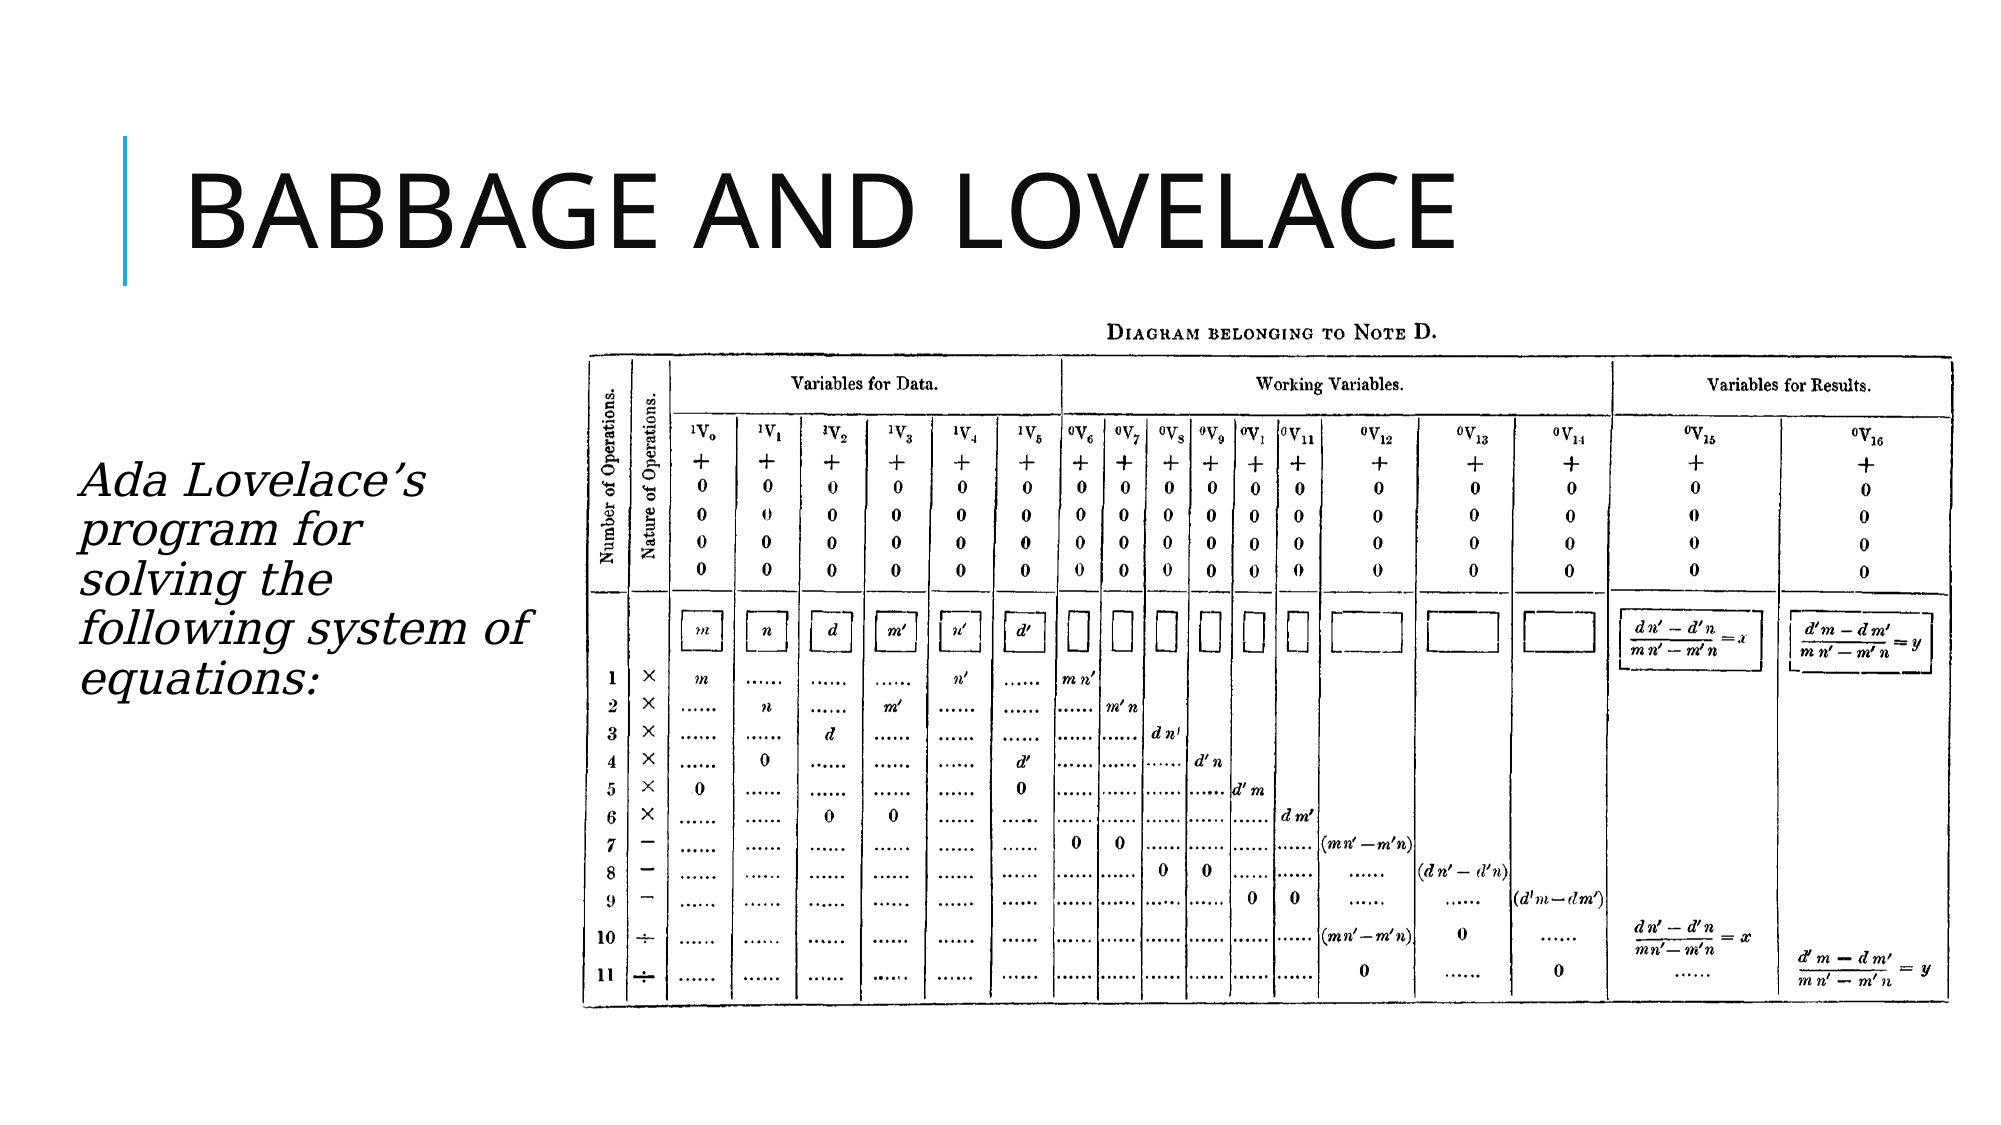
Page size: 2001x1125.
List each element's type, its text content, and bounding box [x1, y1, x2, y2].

title Babbage and Lovelace [168, 96, 1763, 342]
picture [565, 309, 1968, 1030]
